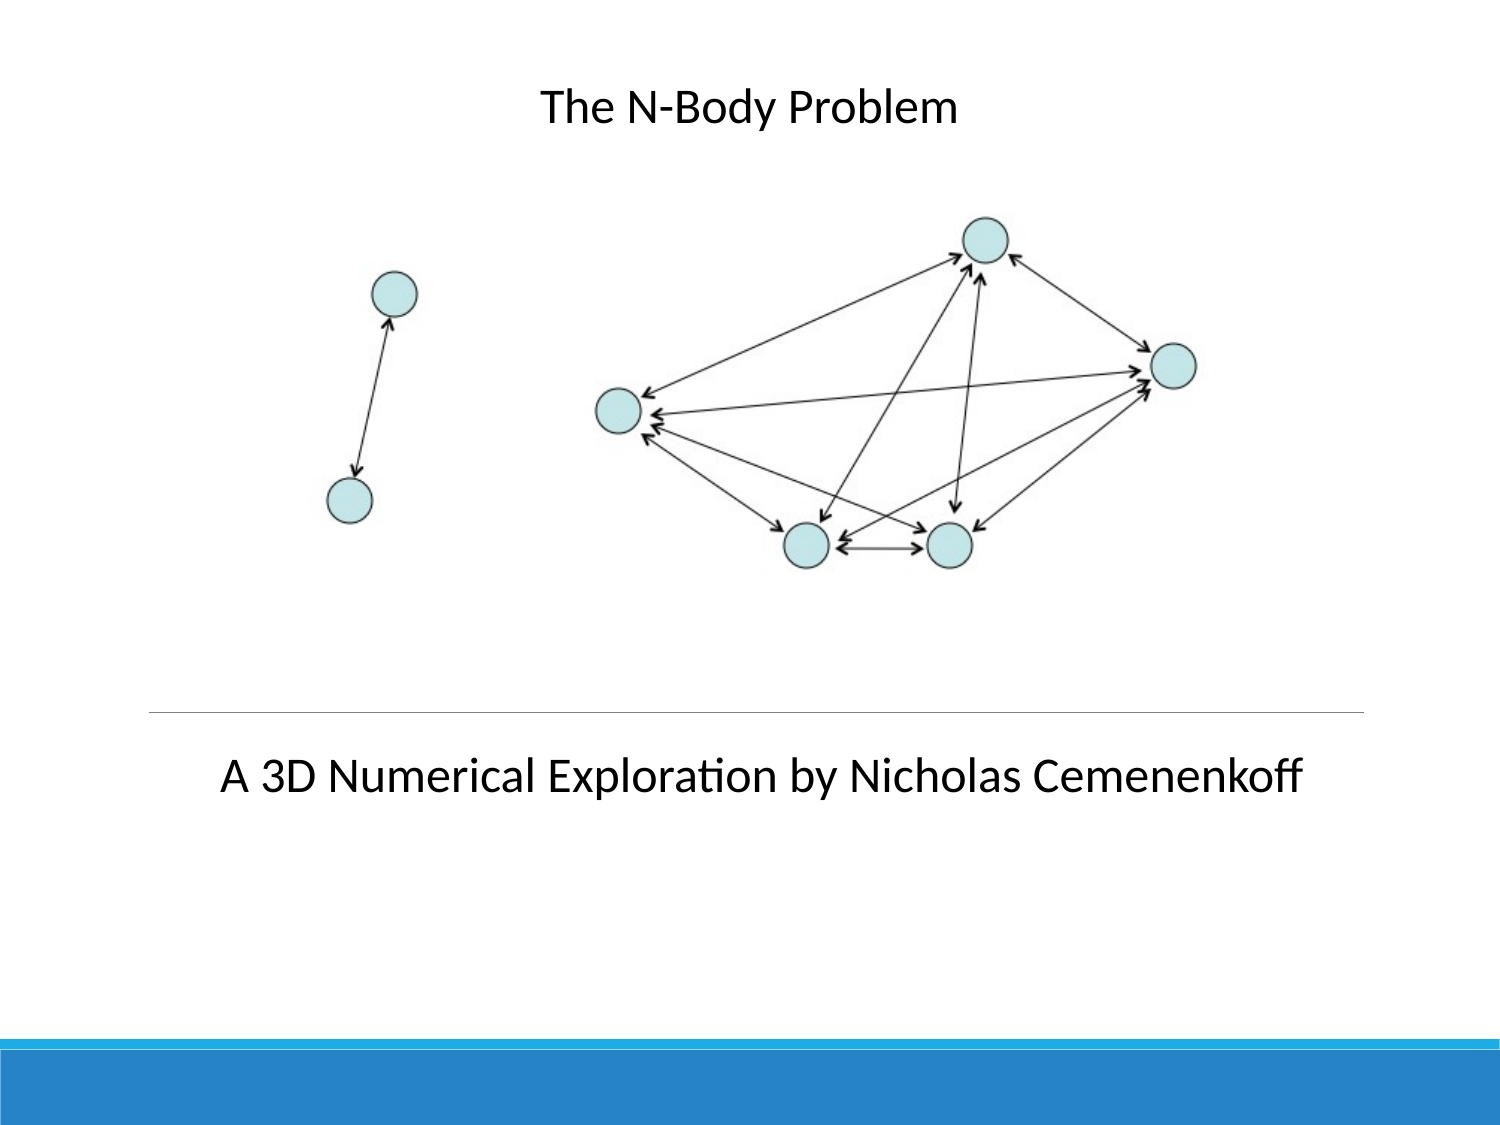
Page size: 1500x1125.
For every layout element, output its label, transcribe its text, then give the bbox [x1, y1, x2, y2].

picture [262, 166, 1238, 637]
text_box The N-Body Problem [525, 65, 975, 141]
text_box A 3D Numerical Exploration by Nicholas Cemenenkoff [205, 735, 1350, 811]
